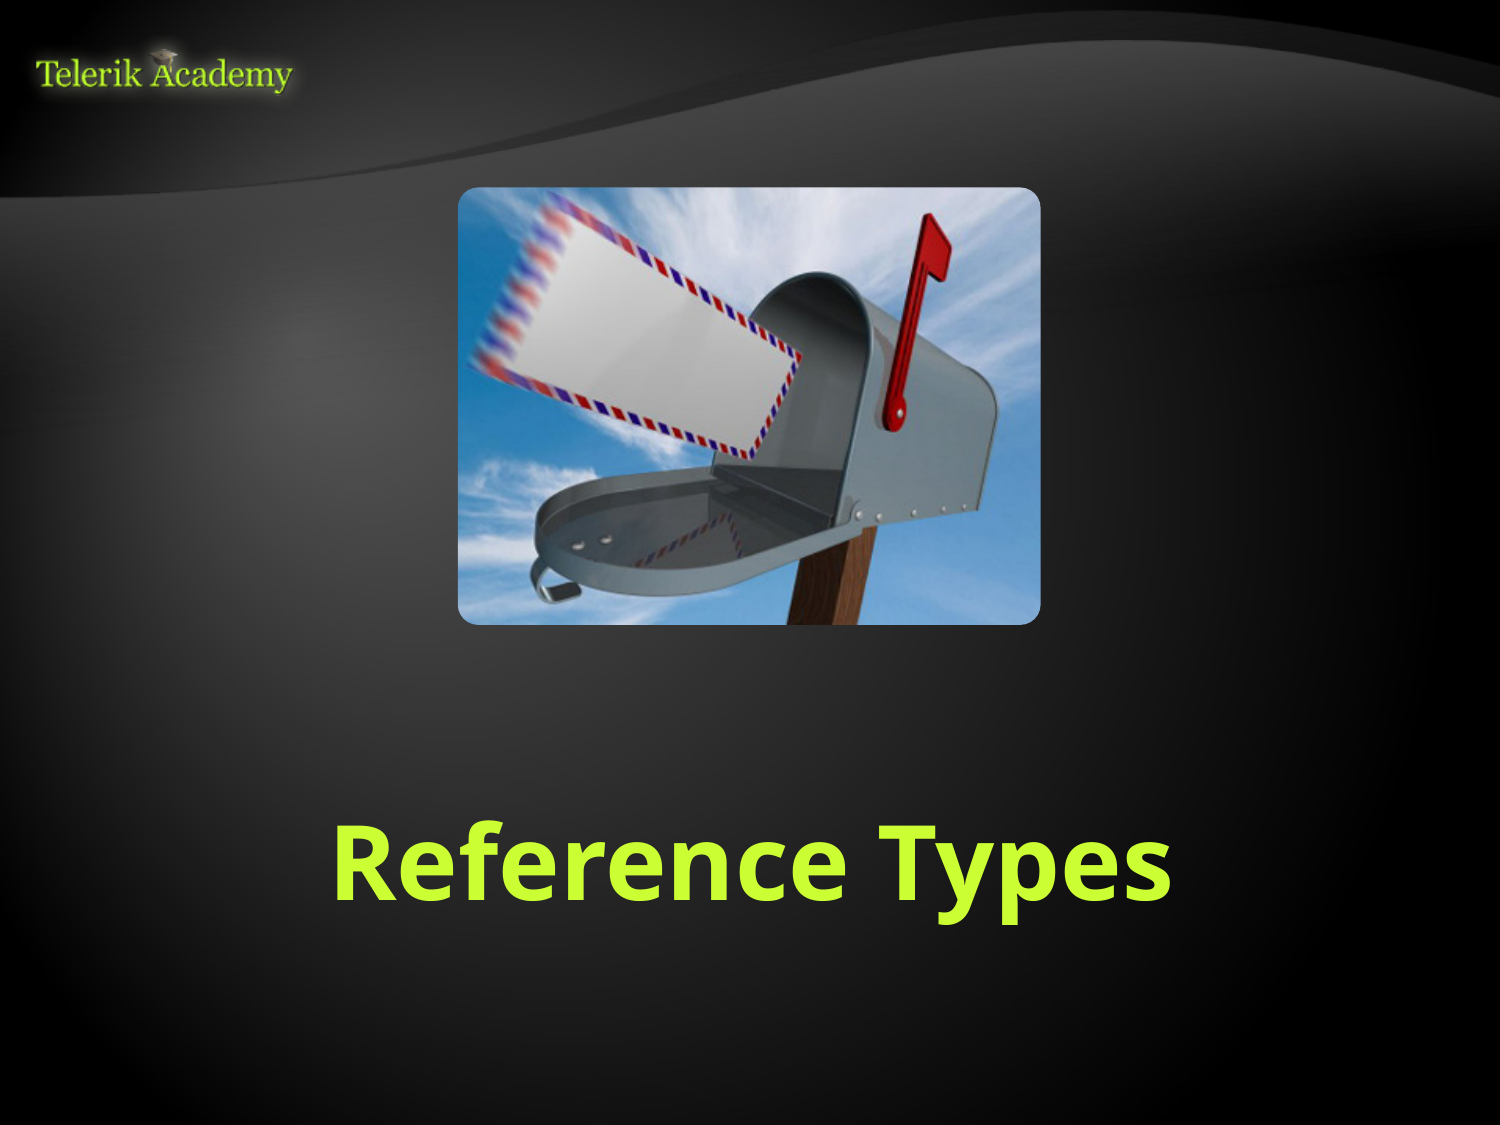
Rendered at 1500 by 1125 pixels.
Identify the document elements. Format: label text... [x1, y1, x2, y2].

picture [0, 0, 1500, 1125]
title Reference Types [90, 791, 1413, 913]
